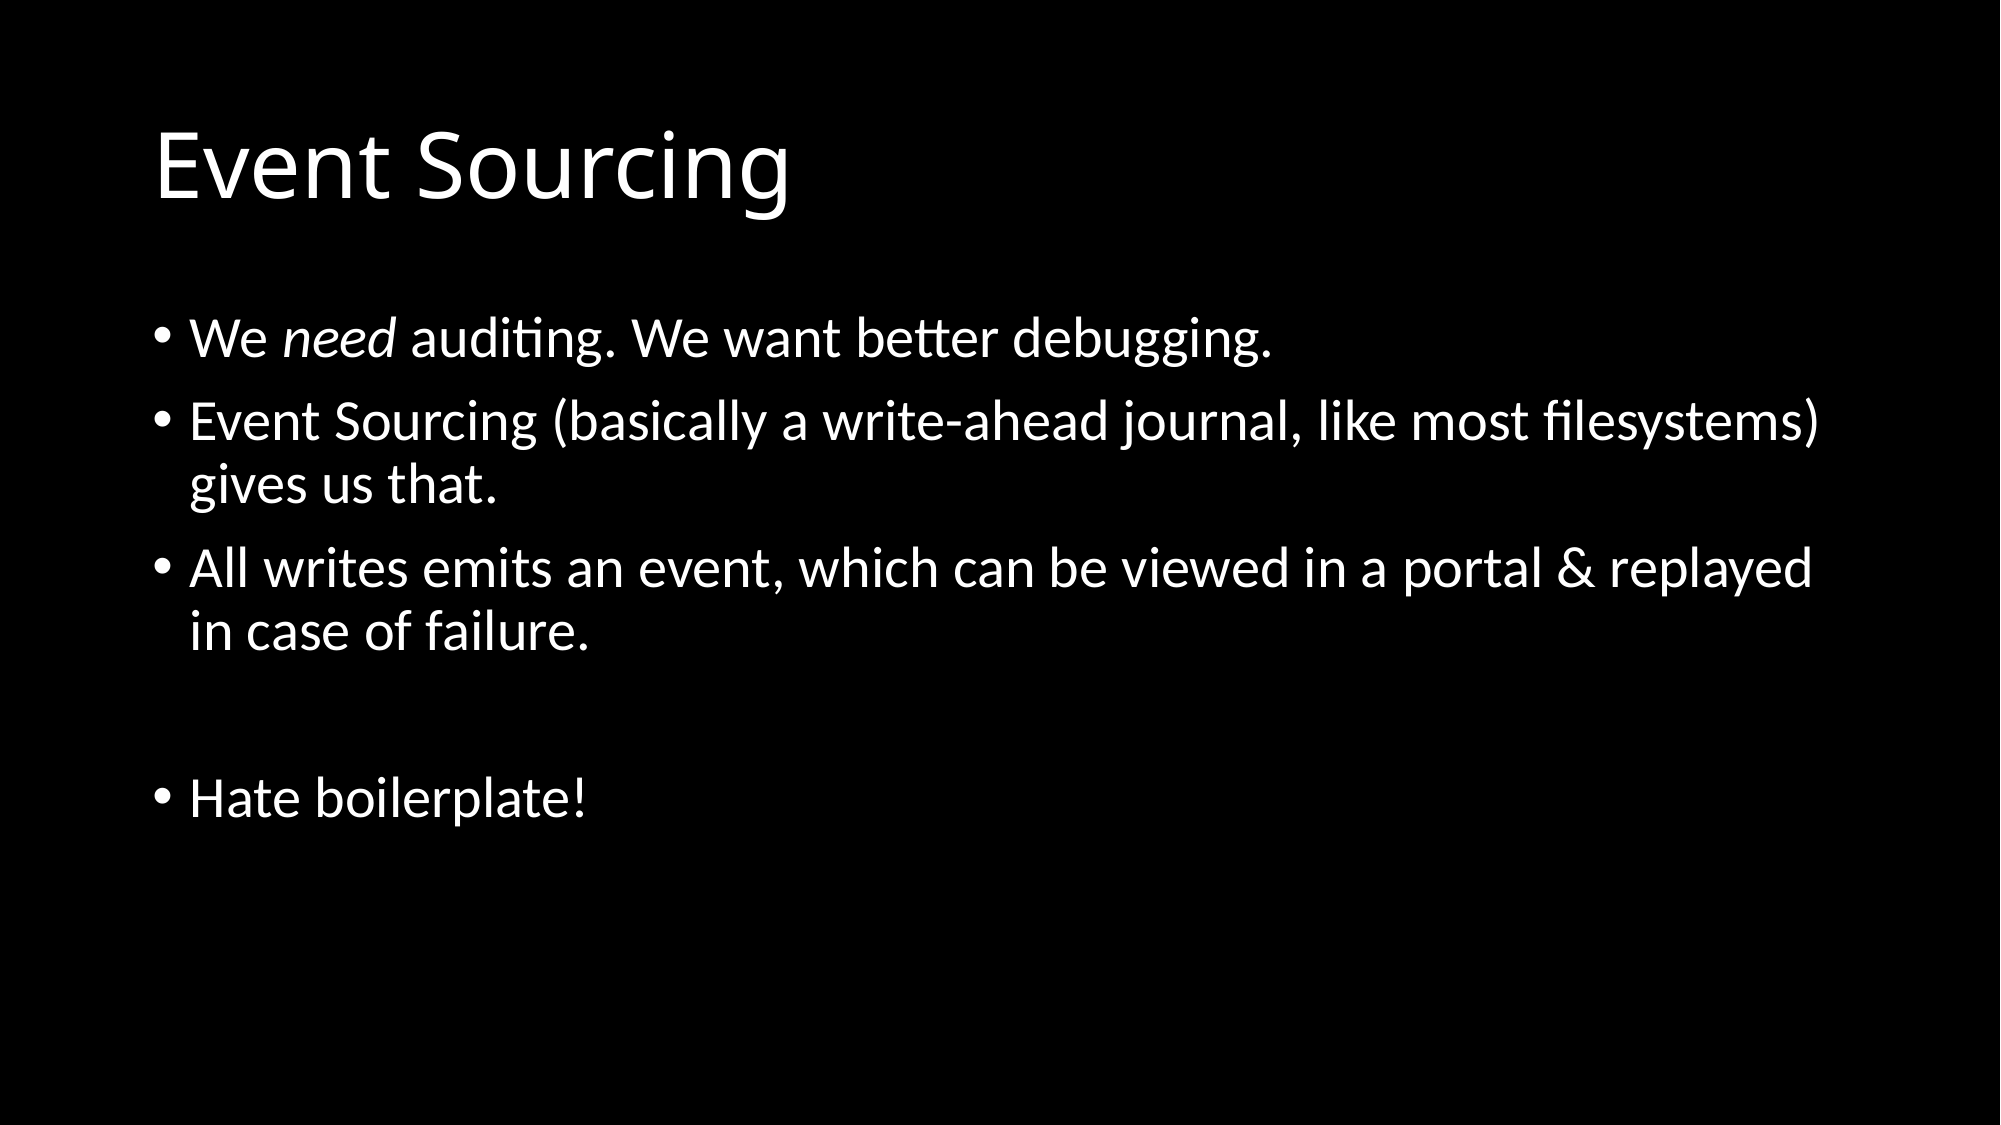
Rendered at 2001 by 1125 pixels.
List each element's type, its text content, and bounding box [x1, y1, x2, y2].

title Event Sourcing [137, 59, 1863, 278]
list We need auditing. We want better debugging. Event Sourcing (basically a write-ahead journal, like most filesystems) gives us that. All writes emits an event, which can be viewed in a portal & replayed in case of failure. Hate boilerplate! [137, 299, 1863, 1014]
